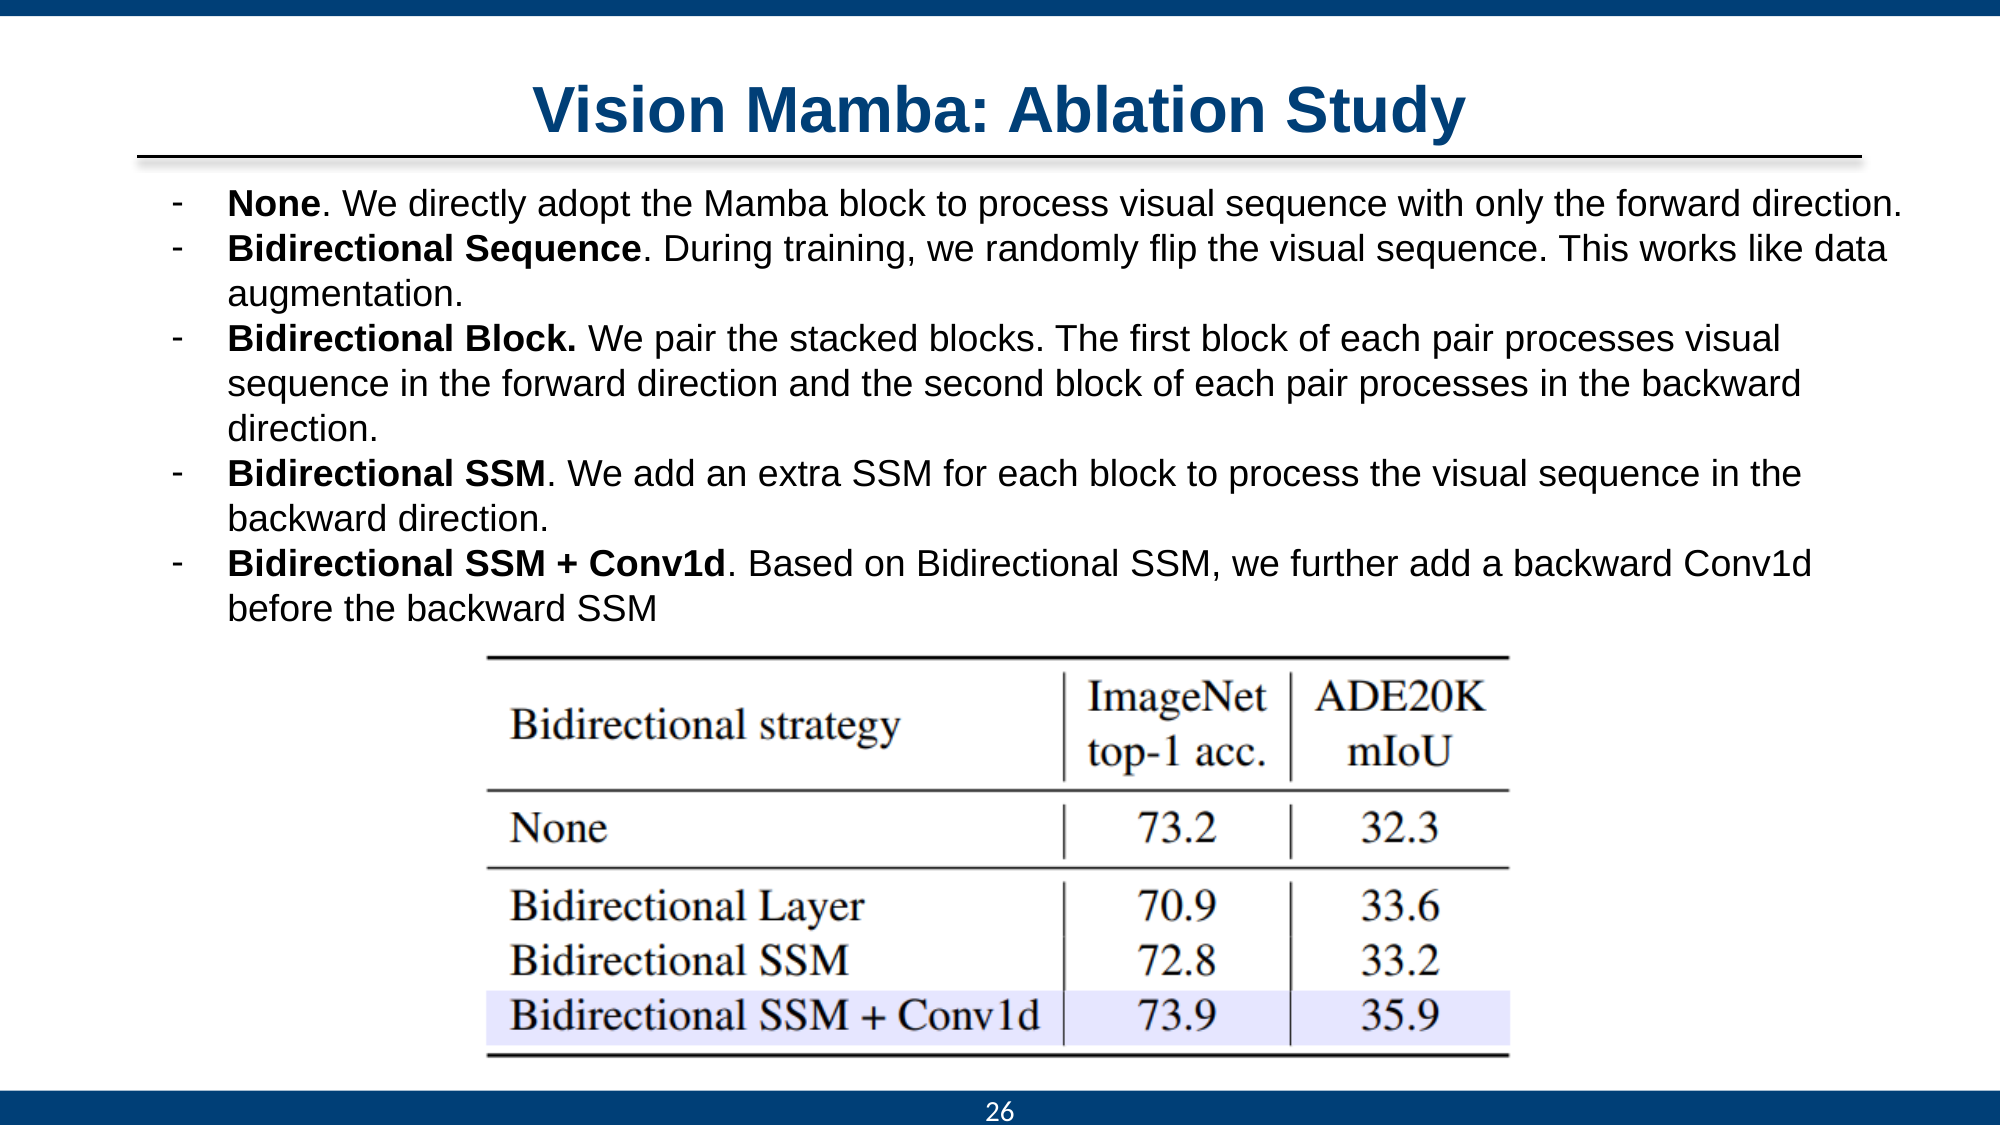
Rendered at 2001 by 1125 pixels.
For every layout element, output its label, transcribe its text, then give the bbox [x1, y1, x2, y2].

list None. We directly adopt the Mamba block to process visual sequence with only the forward direction. Bidirectional Sequence. During training, we randomly flip the visual sequence. This works like data augmentation. Bidirectional Block. We pair the stacked blocks. The first block of each pair processes visual sequence in the forward direction and the second block of each pair processes in the backward direction. Bidirectional SSM. We add an extra SSM for each block to process the visual sequence in the backward direction. Bidirectional SSM + Conv1d. Based on Bidirectional SSM, we further add a backward Conv1d before the backward SSM [137, 171, 1940, 1014]
title Vision Mamba: Ablation Study [137, 68, 1863, 155]
slide_number ‹#› [774, 1088, 1225, 1125]
picture [463, 624, 1537, 1081]
